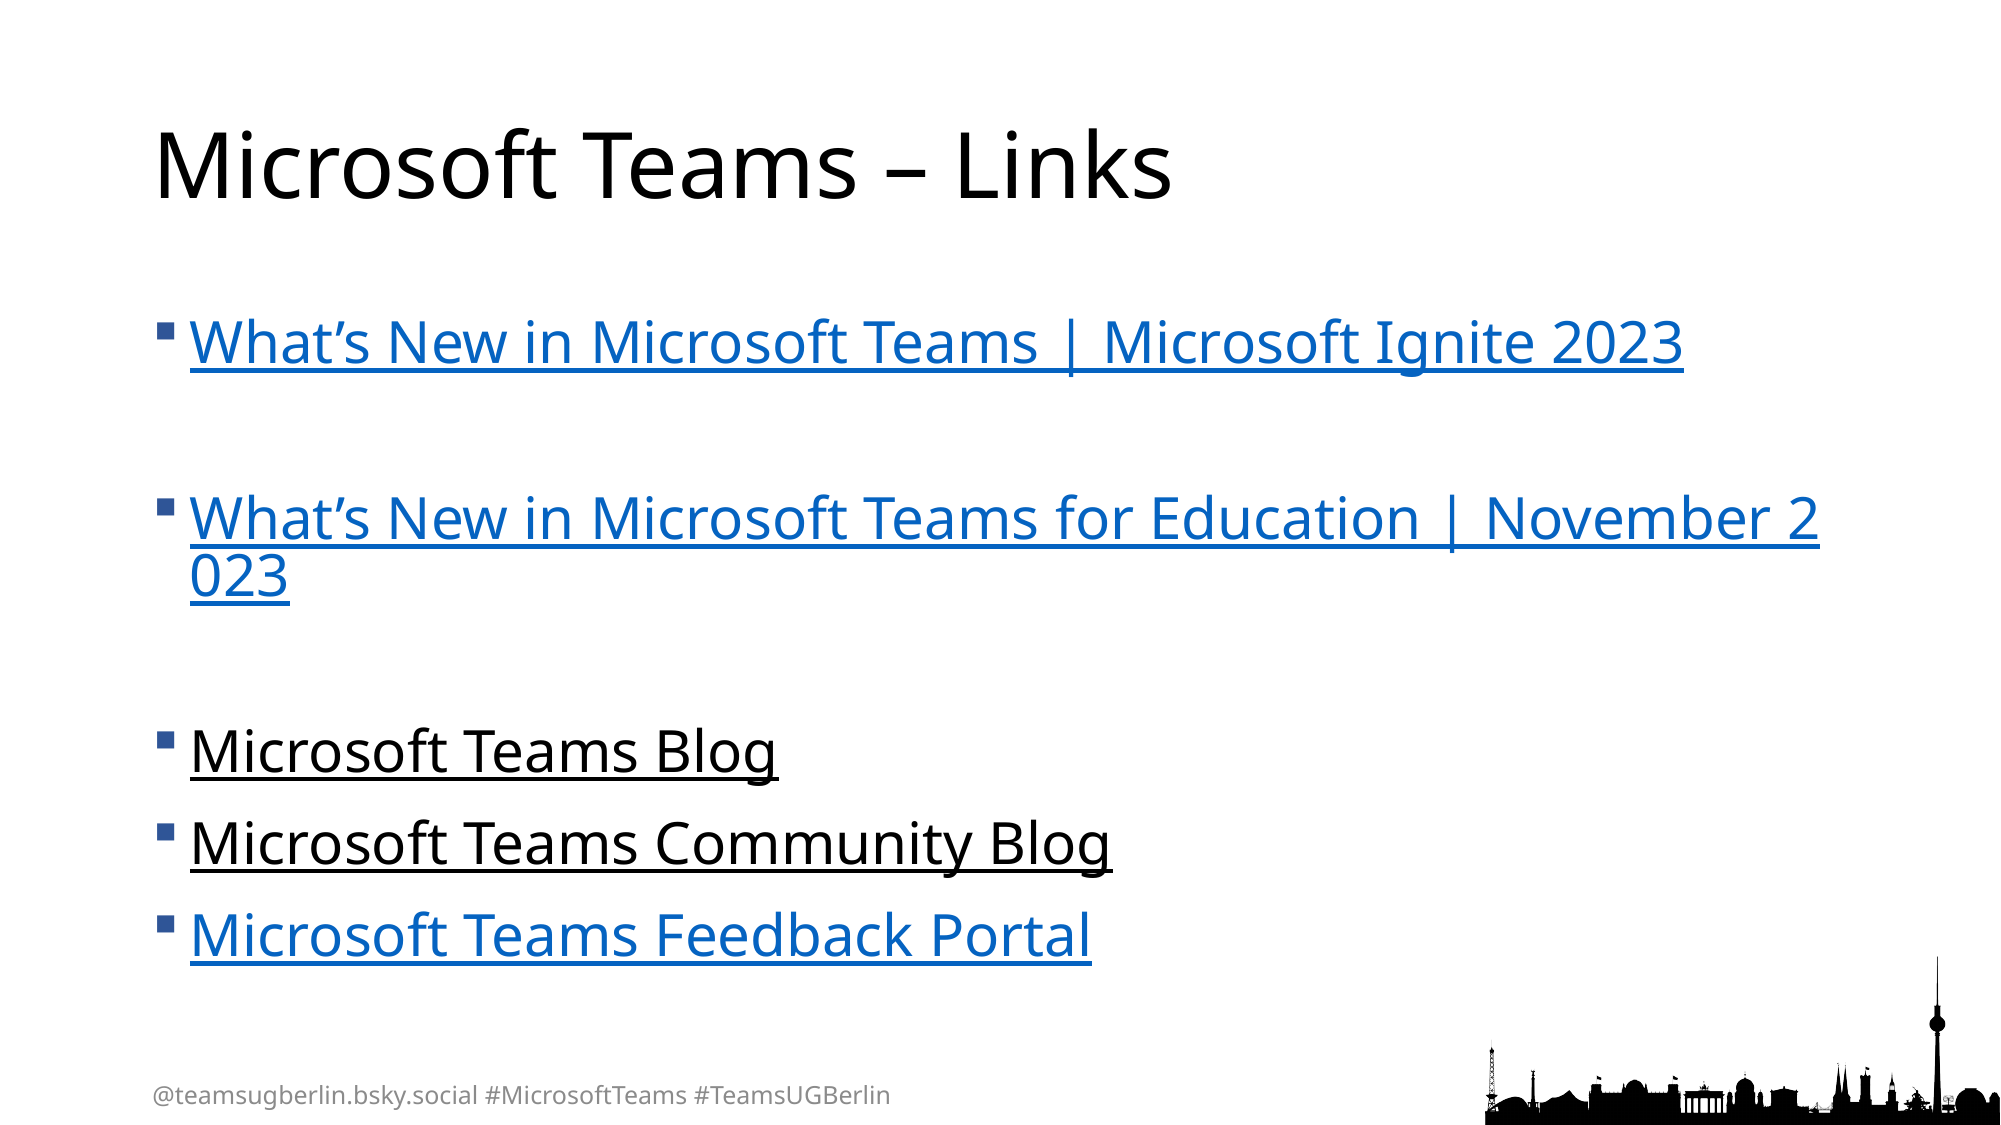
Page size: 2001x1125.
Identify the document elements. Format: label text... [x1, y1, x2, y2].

list What’s New in Microsoft Teams | Microsoft Ignite 2023 What’s New in Microsoft Teams for Education | November 2023 Microsoft Teams Blog Microsoft Teams Community Blog Microsoft Teams Feedback Portal [137, 299, 1863, 1125]
picture [1863, 914, 2000, 1125]
title Microsoft Teams – Links [137, 59, 1863, 278]
